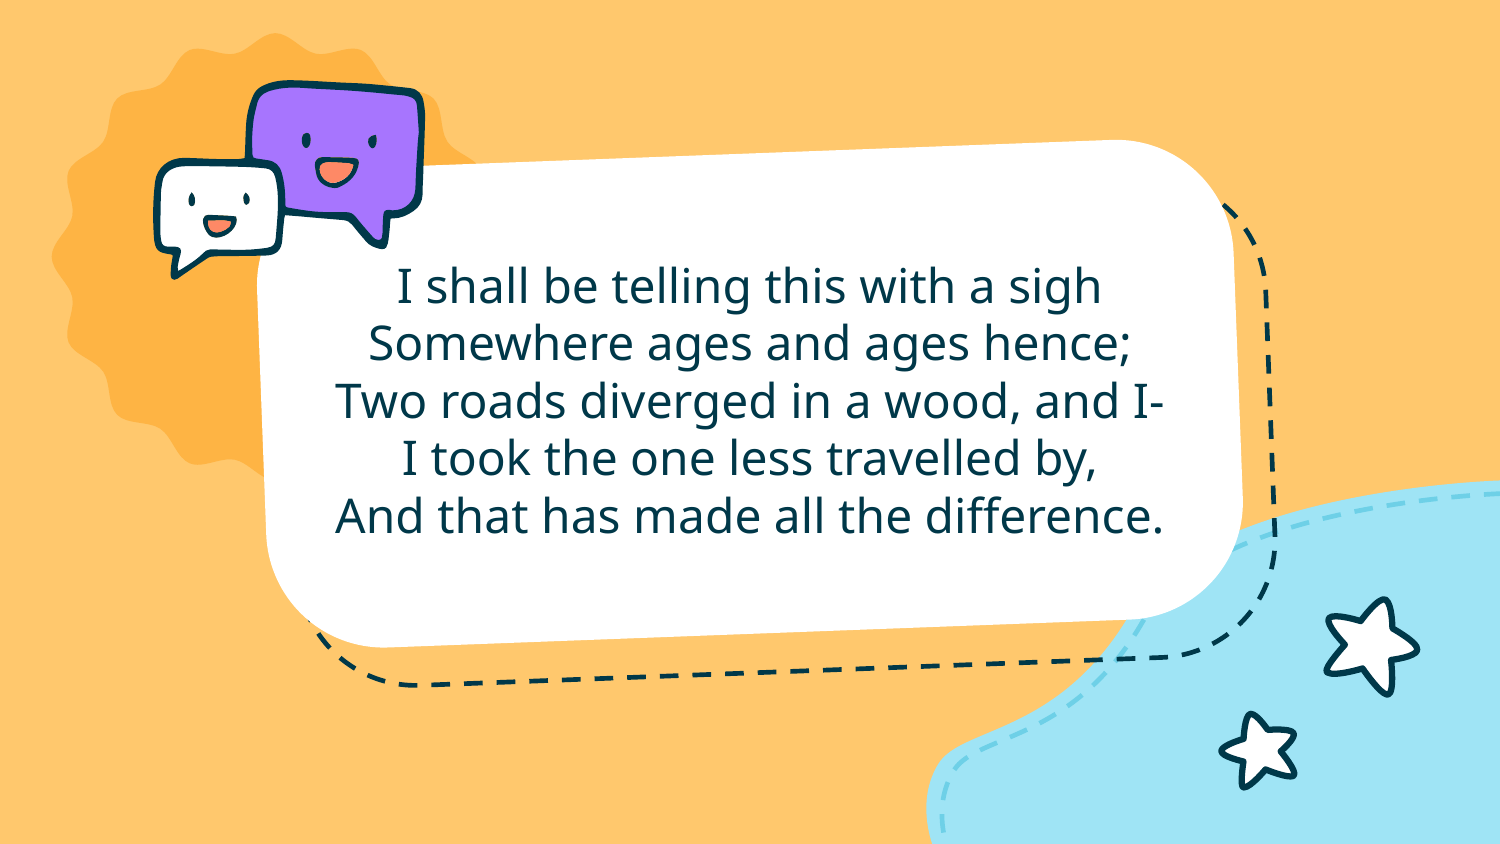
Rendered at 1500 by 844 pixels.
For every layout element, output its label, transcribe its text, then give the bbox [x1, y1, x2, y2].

text_box [1326, 599, 1418, 695]
subtitle I shall be telling this with a sigh Somewhere ages and ages hence; Two roads diverged in a wood, and I- I took the one less travelled by, And that has made all the difference. [285, 240, 1195, 566]
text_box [152, 79, 426, 281]
text_box [312, 202, 1276, 686]
text_box [257, 139, 1243, 648]
text_box [1221, 713, 1295, 788]
